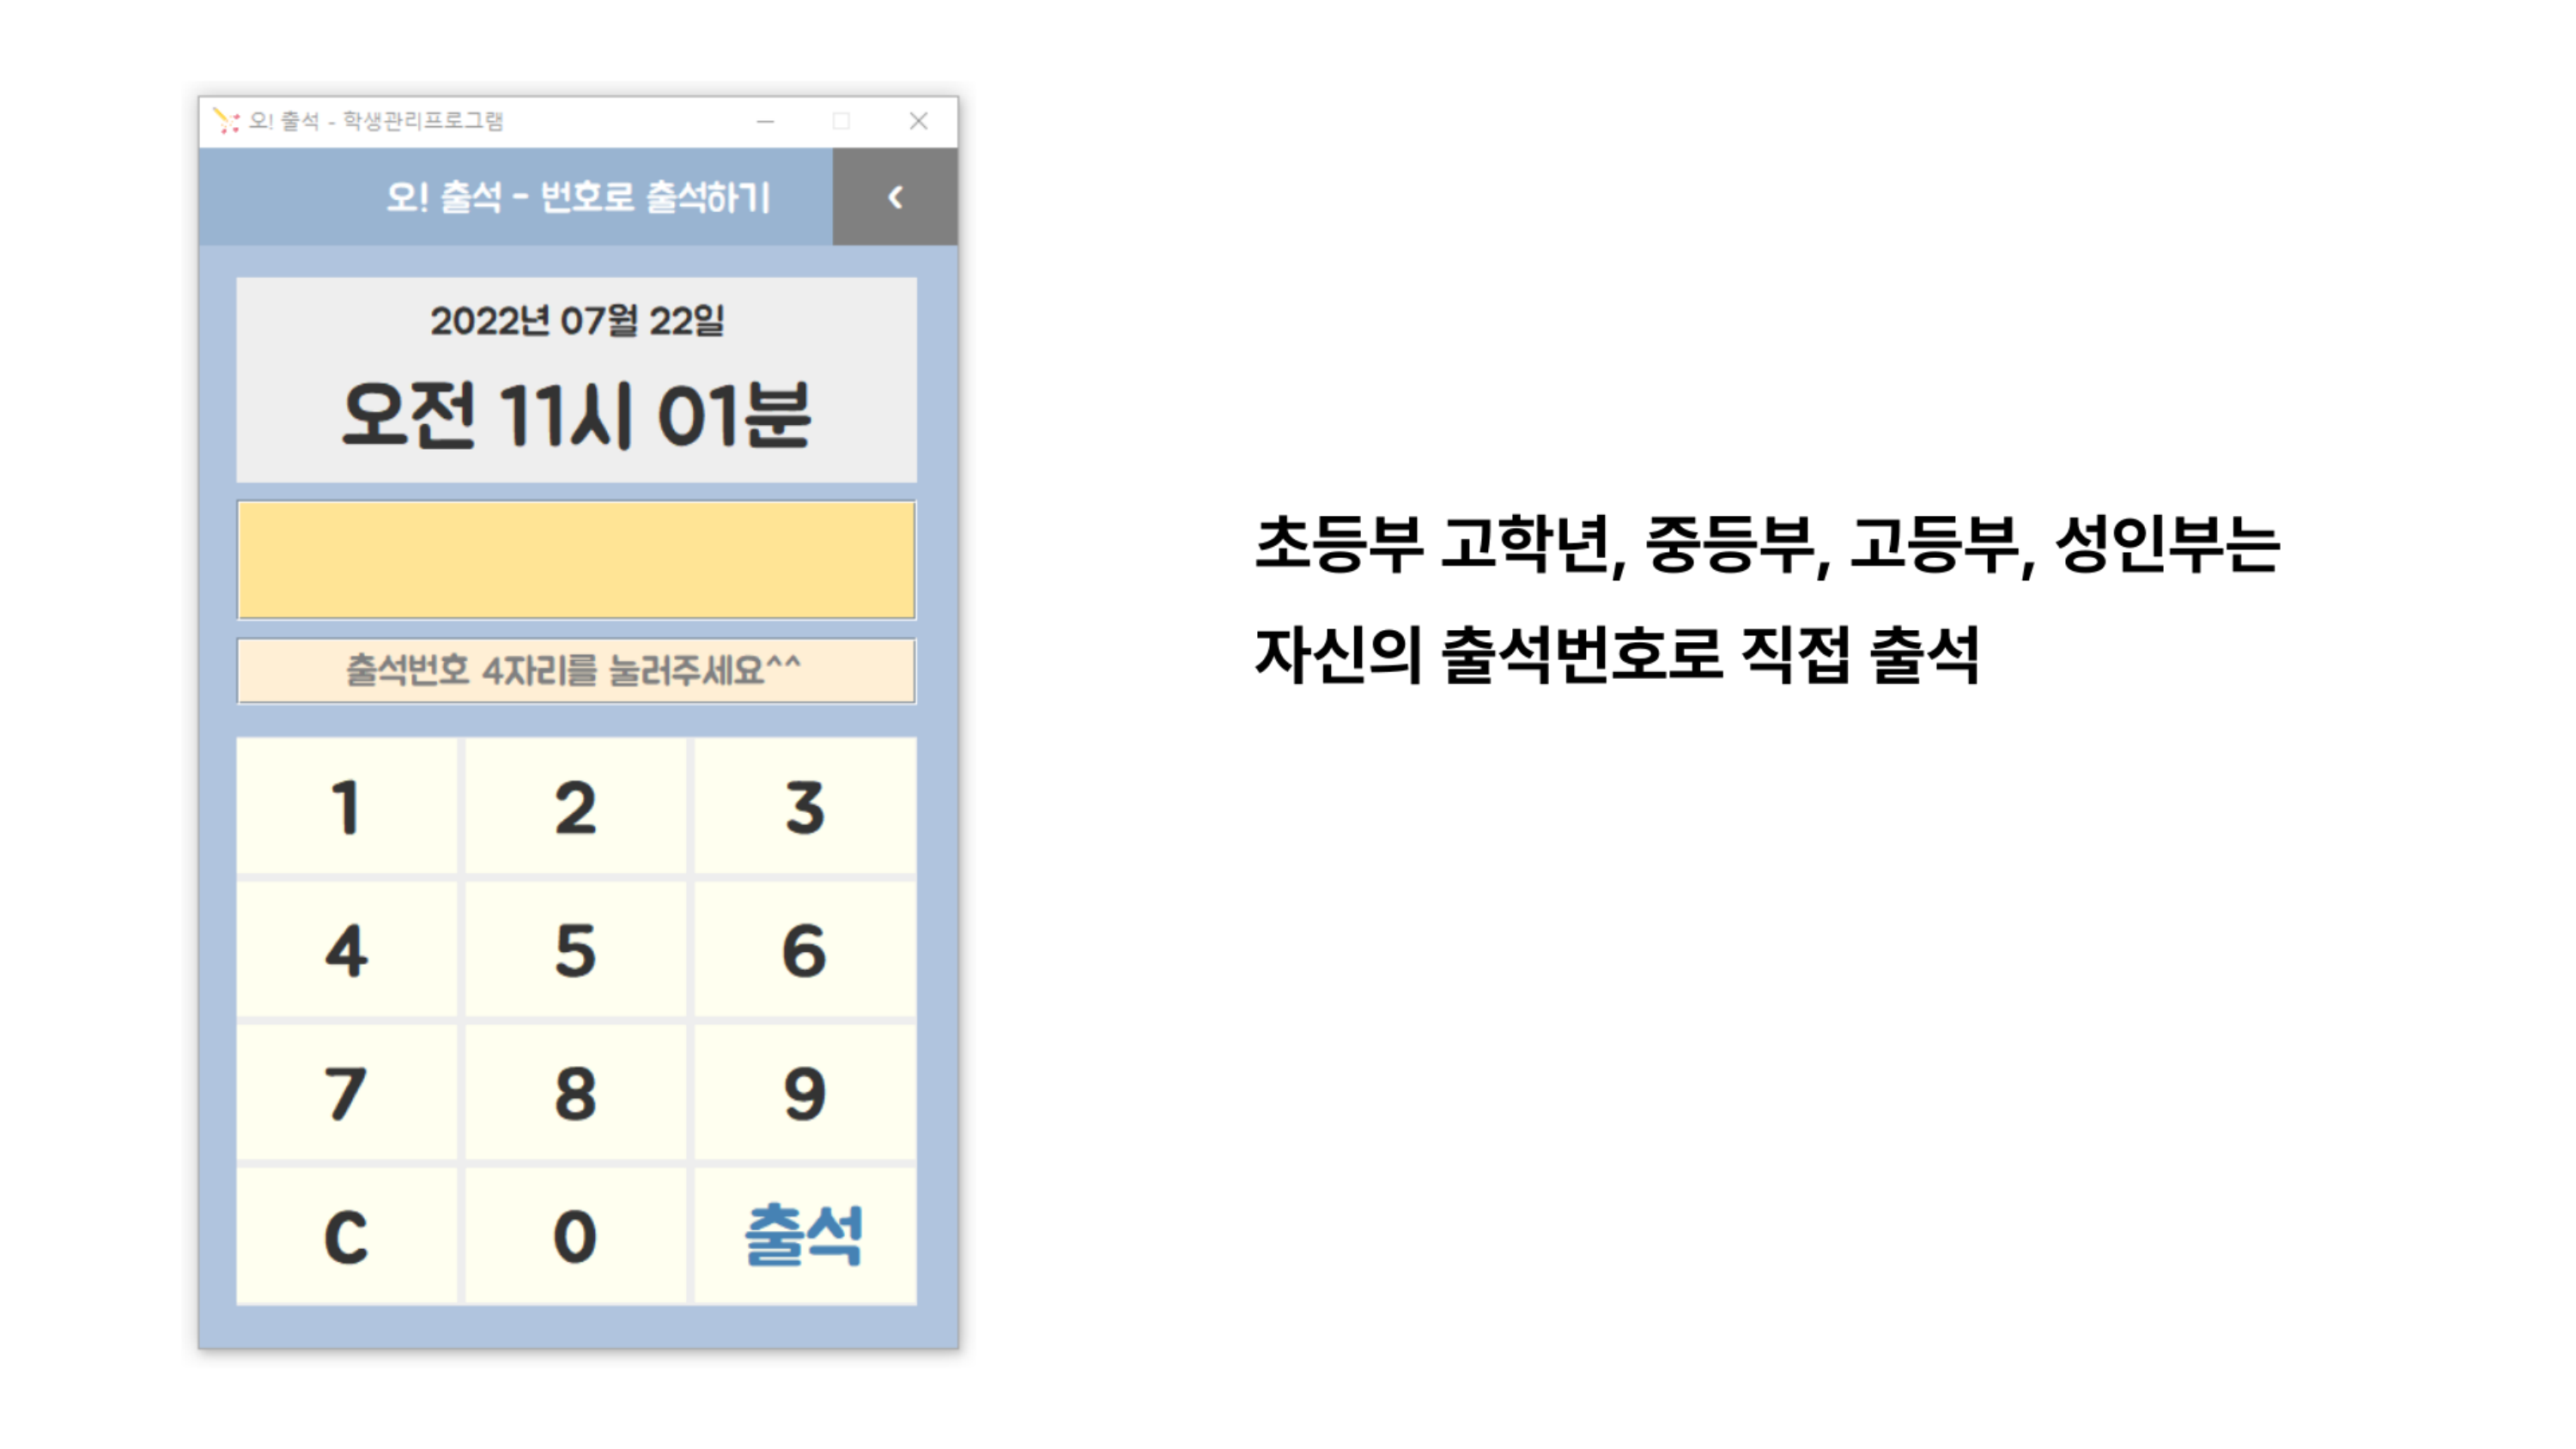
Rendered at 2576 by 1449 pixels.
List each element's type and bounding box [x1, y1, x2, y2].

picture [1244, 379, 2314, 724]
text_box [180, 80, 976, 1368]
